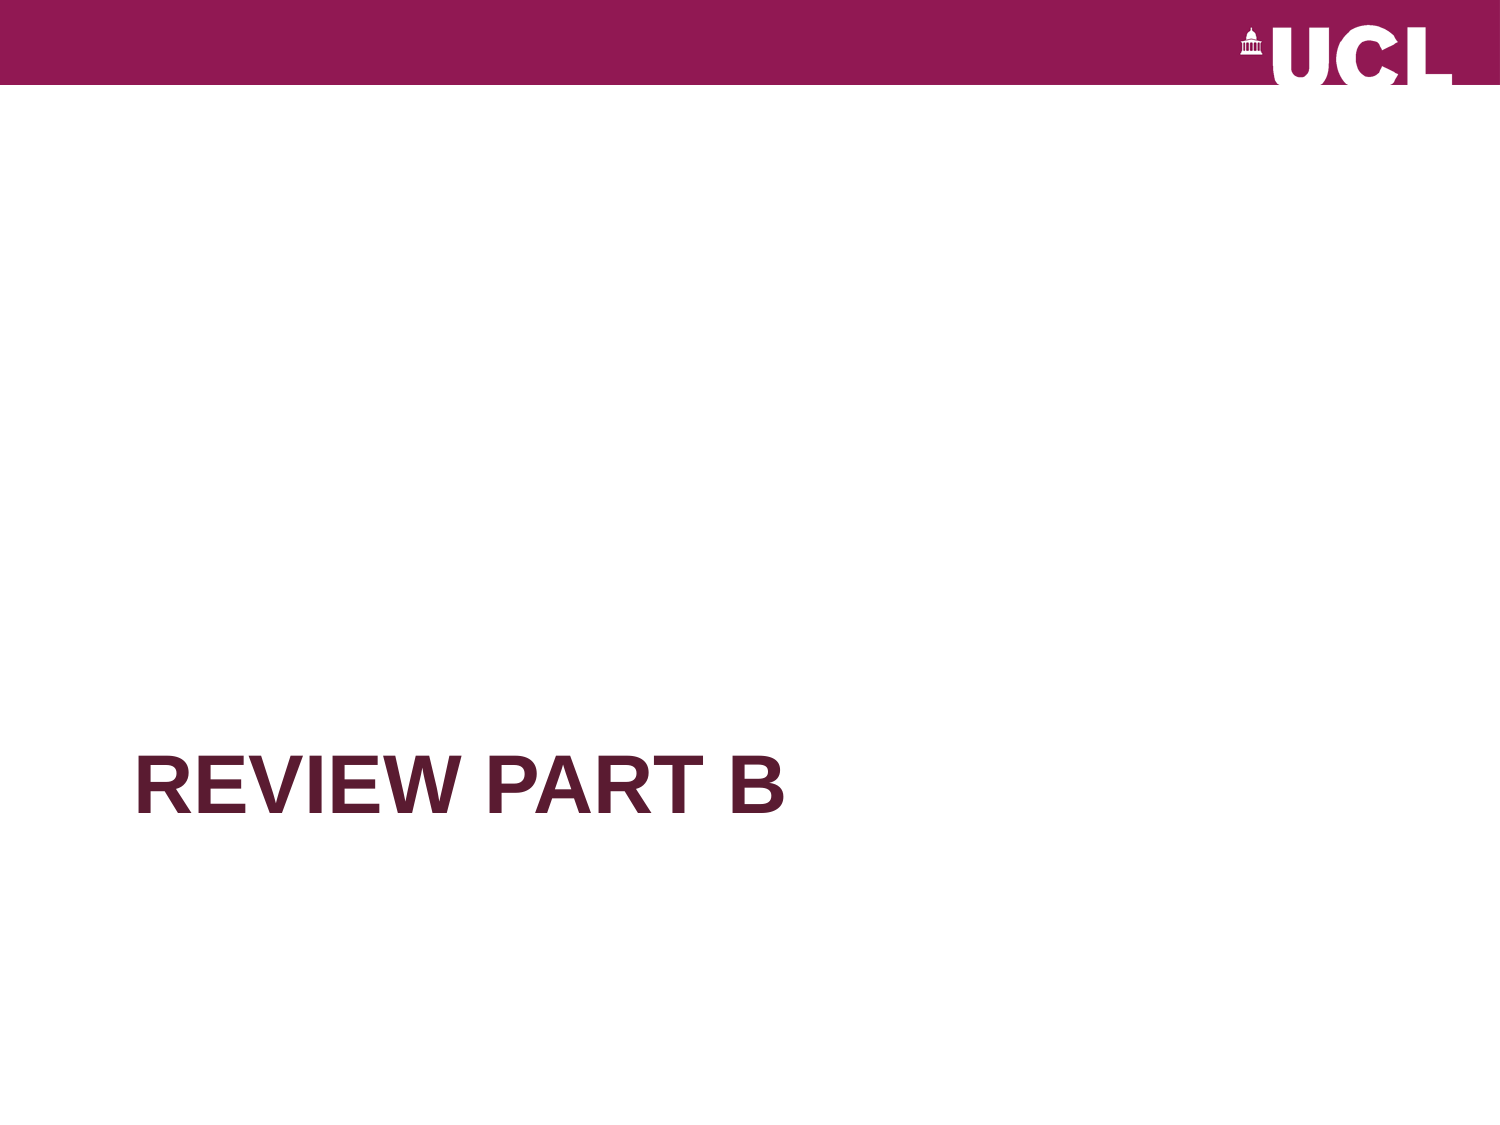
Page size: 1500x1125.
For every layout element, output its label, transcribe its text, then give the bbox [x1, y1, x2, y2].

title Review part B [118, 722, 1394, 947]
picture [0, 0, 1500, 85]
